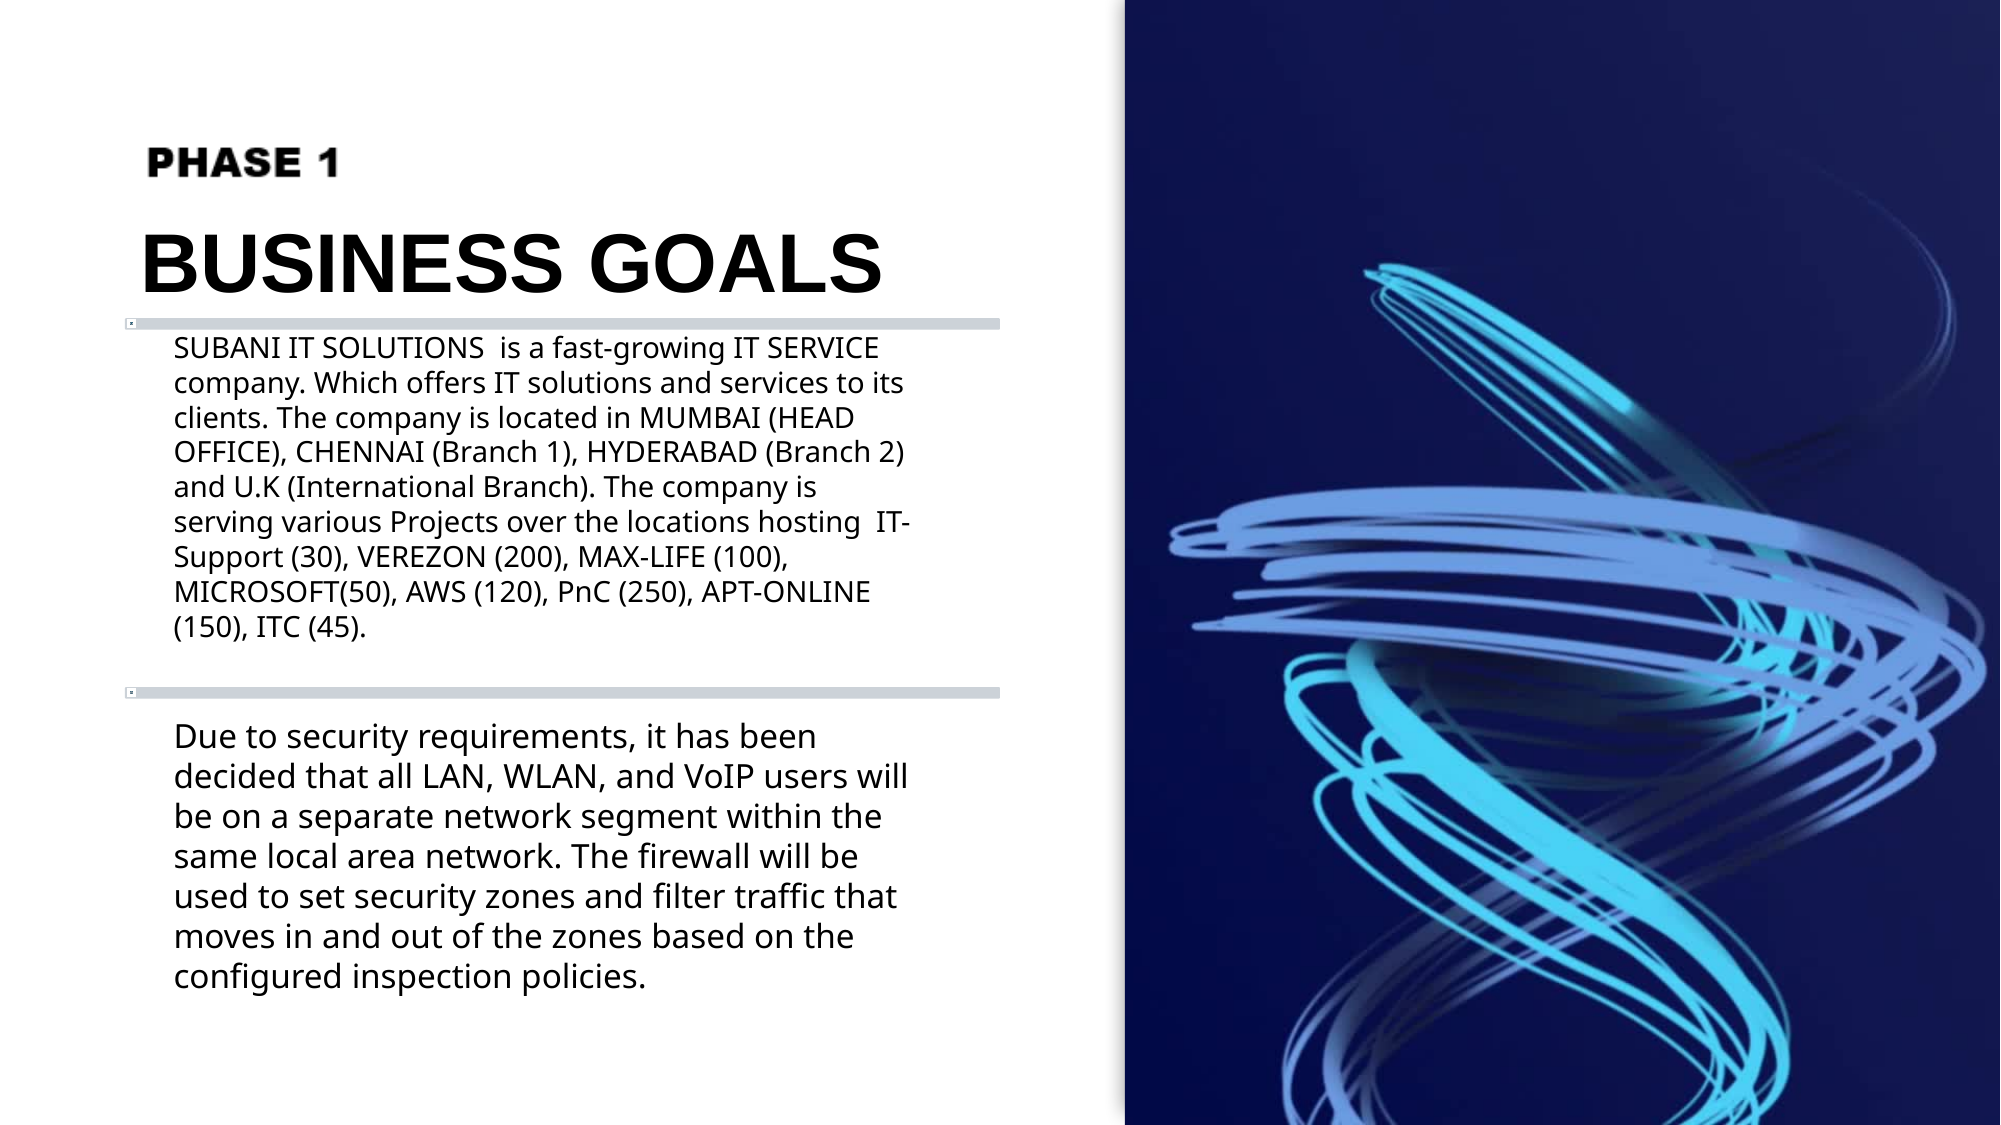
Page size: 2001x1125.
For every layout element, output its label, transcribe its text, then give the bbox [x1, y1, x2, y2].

picture [1124, 0, 2000, 1125]
title BUSINESS GOALS [124, 125, 1000, 317]
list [124, 317, 1001, 1025]
text_box [0, 0, 1124, 1125]
picture [124, 124, 353, 204]
